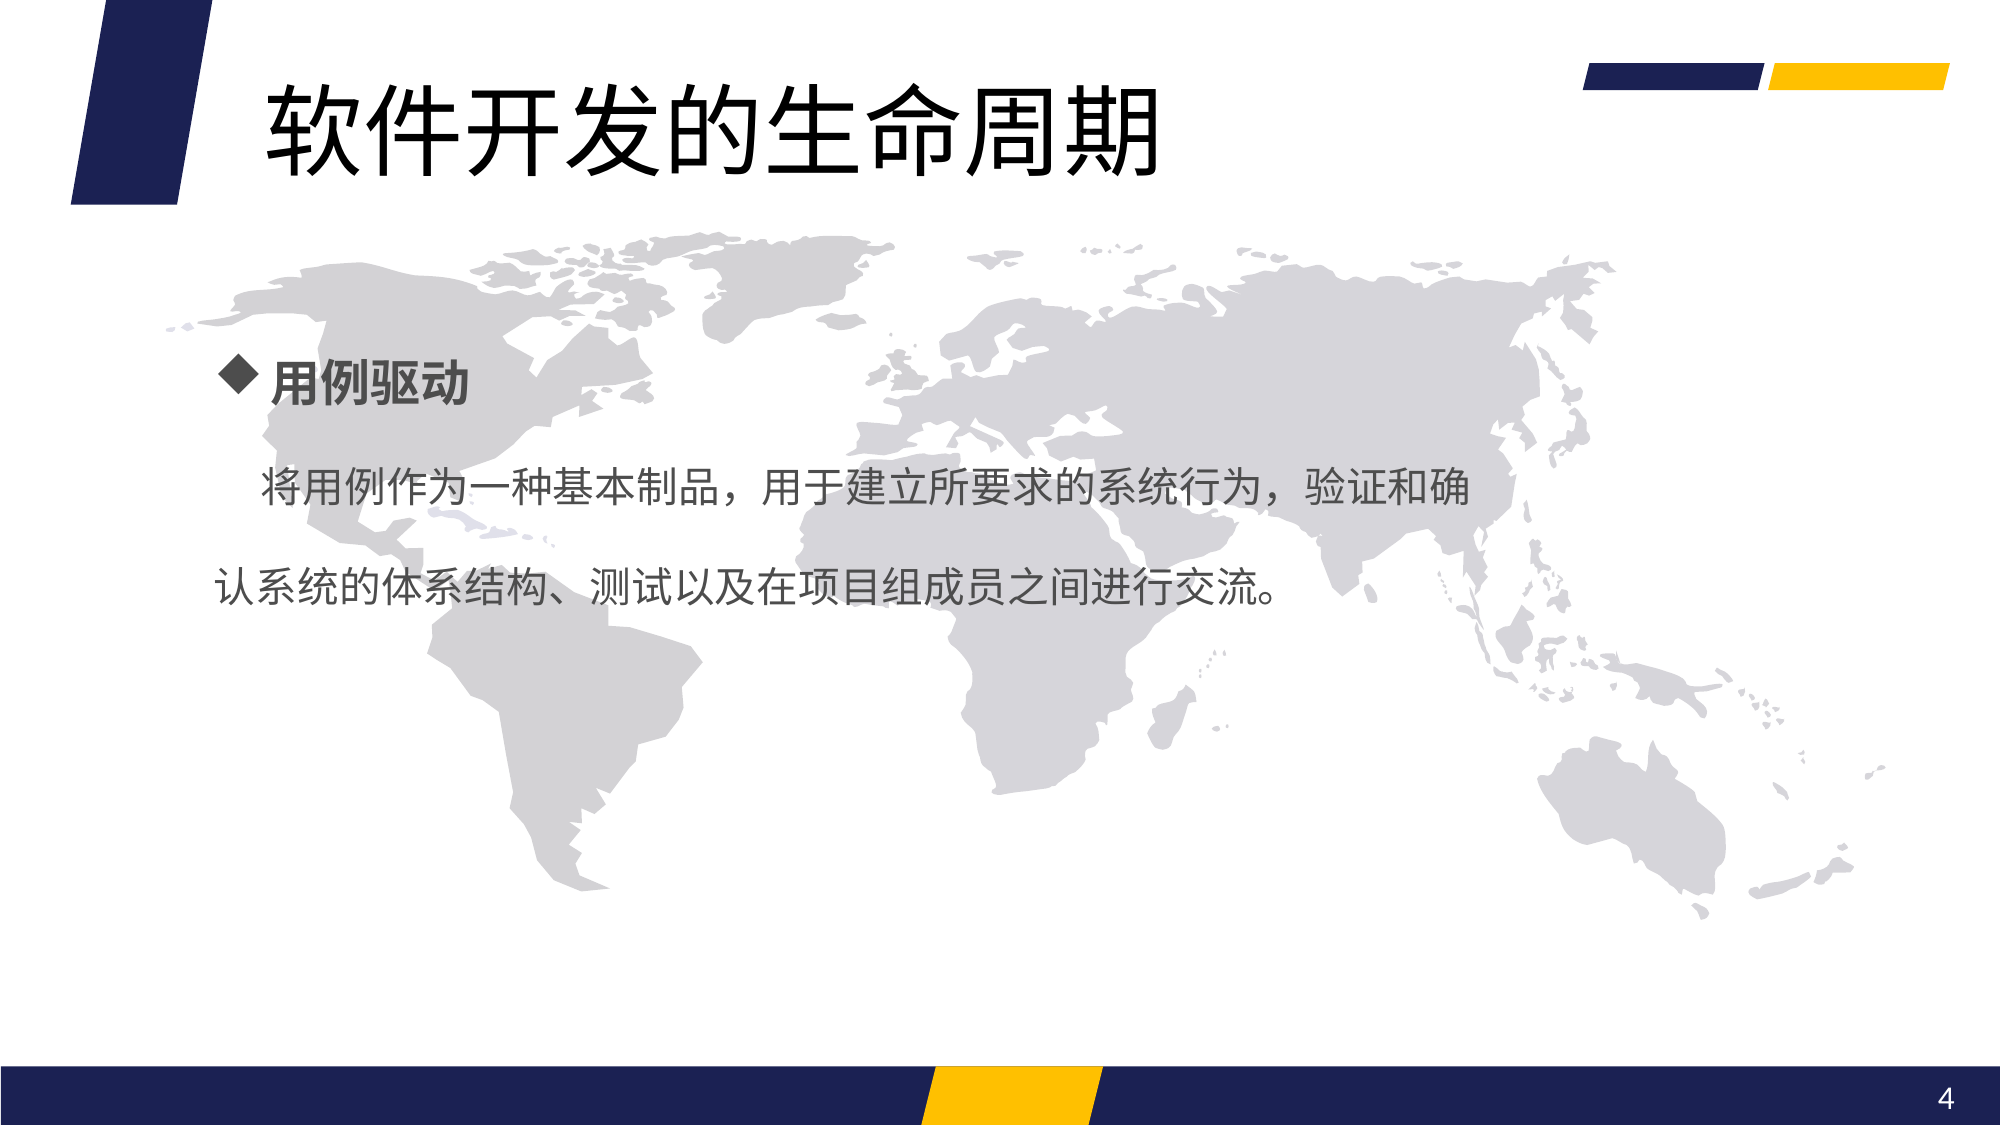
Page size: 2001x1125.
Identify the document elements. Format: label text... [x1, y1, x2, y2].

slide_number 4 [1503, 1065, 1970, 1125]
text_box [68, 0, 215, 207]
text_box [919, 1064, 1106, 1125]
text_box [164, 231, 1886, 921]
text_box [1091, 1064, 2000, 1125]
text_box [0, 1064, 935, 1125]
text_box 软件开发的生命周期 [244, 58, 2000, 199]
